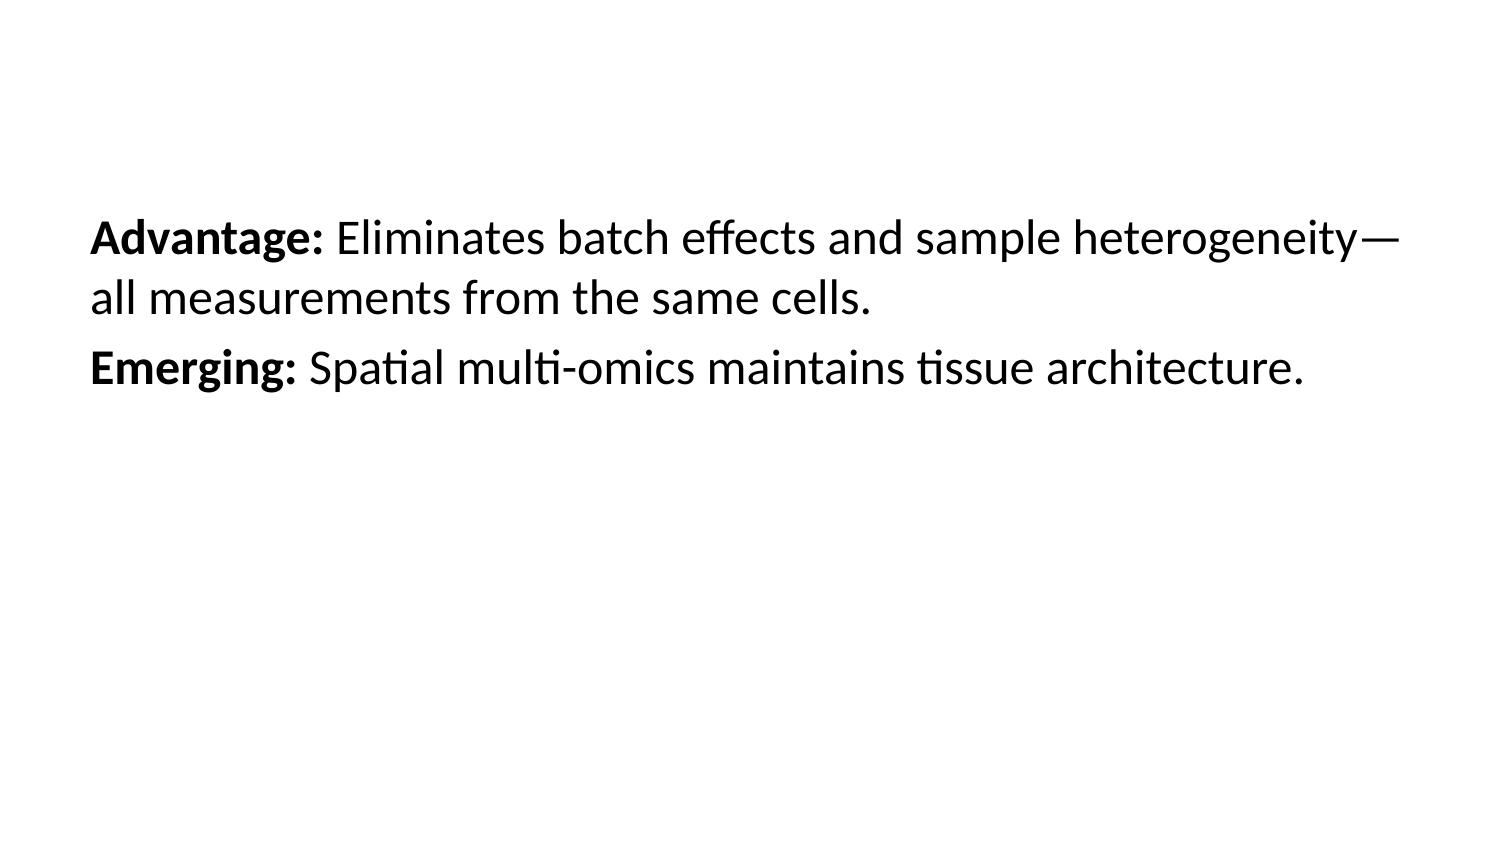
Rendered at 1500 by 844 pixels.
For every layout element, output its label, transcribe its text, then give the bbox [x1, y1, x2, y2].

list Advantage: Eliminates batch effects and sample heterogeneity—all measurements from the same cells. Emerging: Spatial multi-omics maintains tissue architecture. [75, 196, 1425, 754]
